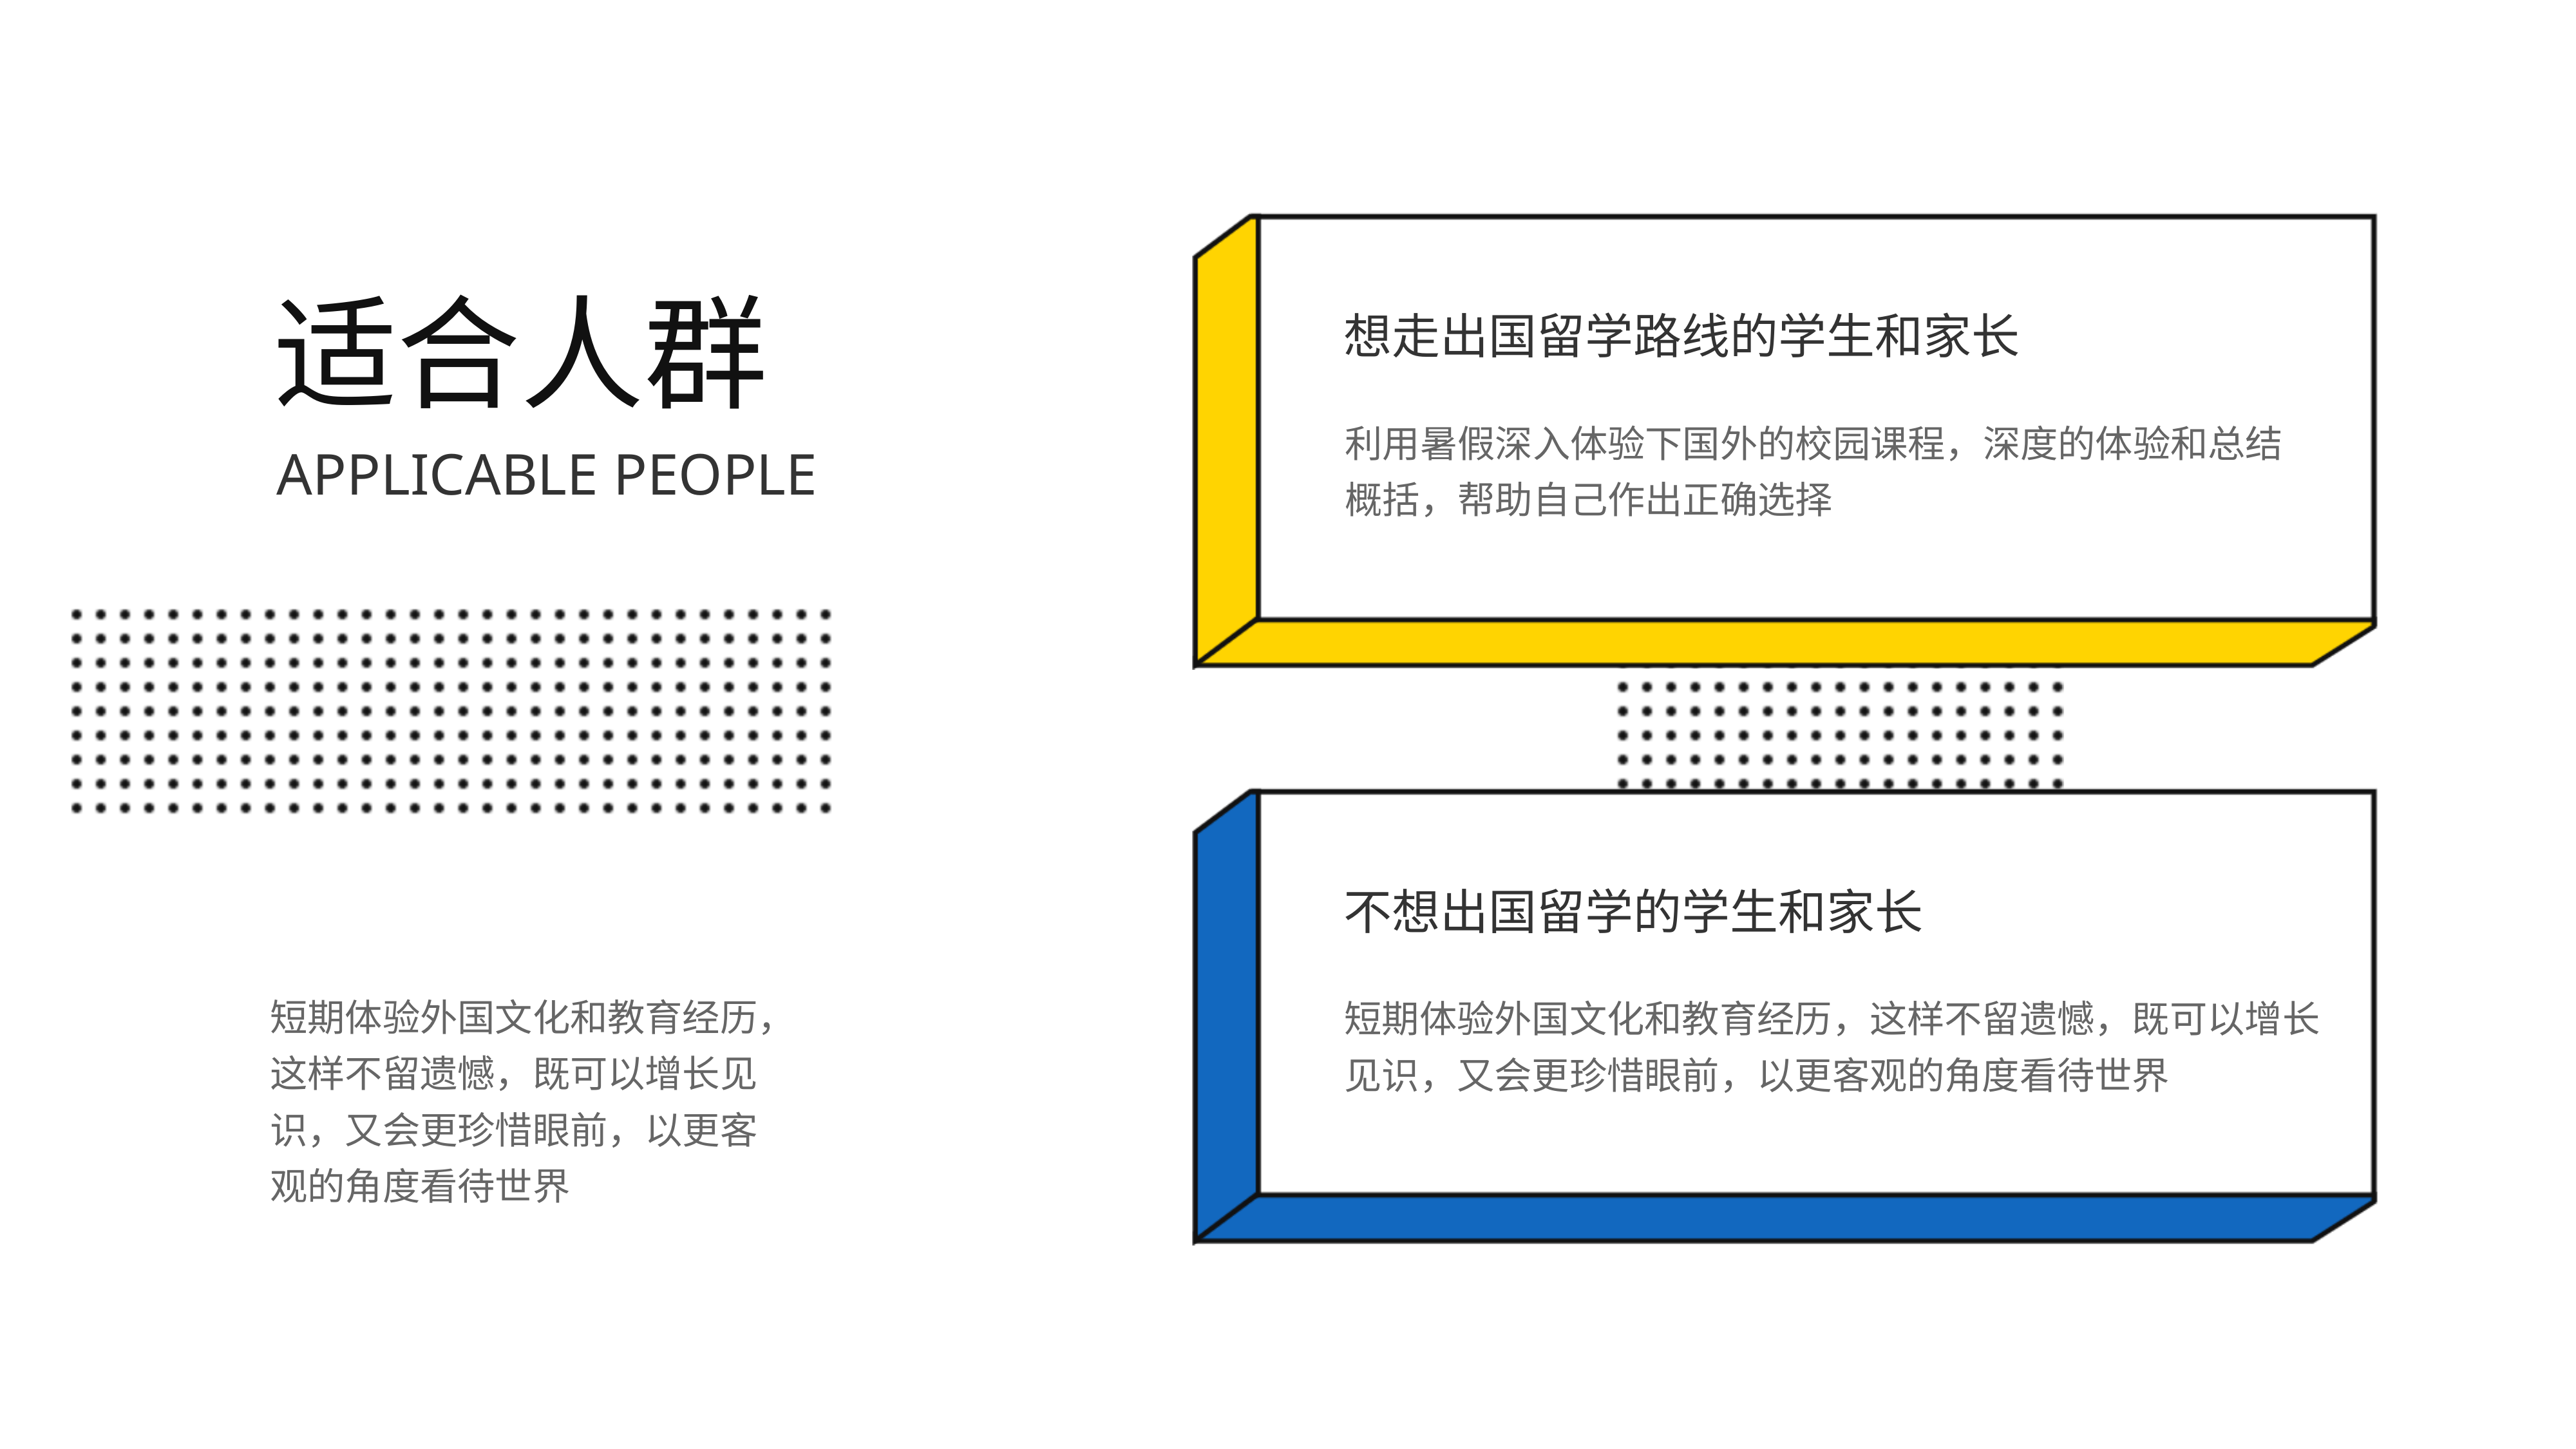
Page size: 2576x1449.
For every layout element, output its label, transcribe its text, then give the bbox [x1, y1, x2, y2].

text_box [1191, 787, 2379, 1245]
picture [71, 609, 2064, 839]
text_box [274, 278, 1068, 509]
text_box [1191, 211, 2379, 670]
text_box 短期体验外国文化和教育经历，这样不留遗憾，既可以增长见识，又会更珍惜眼前，以更客观的角度看待世界 [260, 978, 796, 1198]
